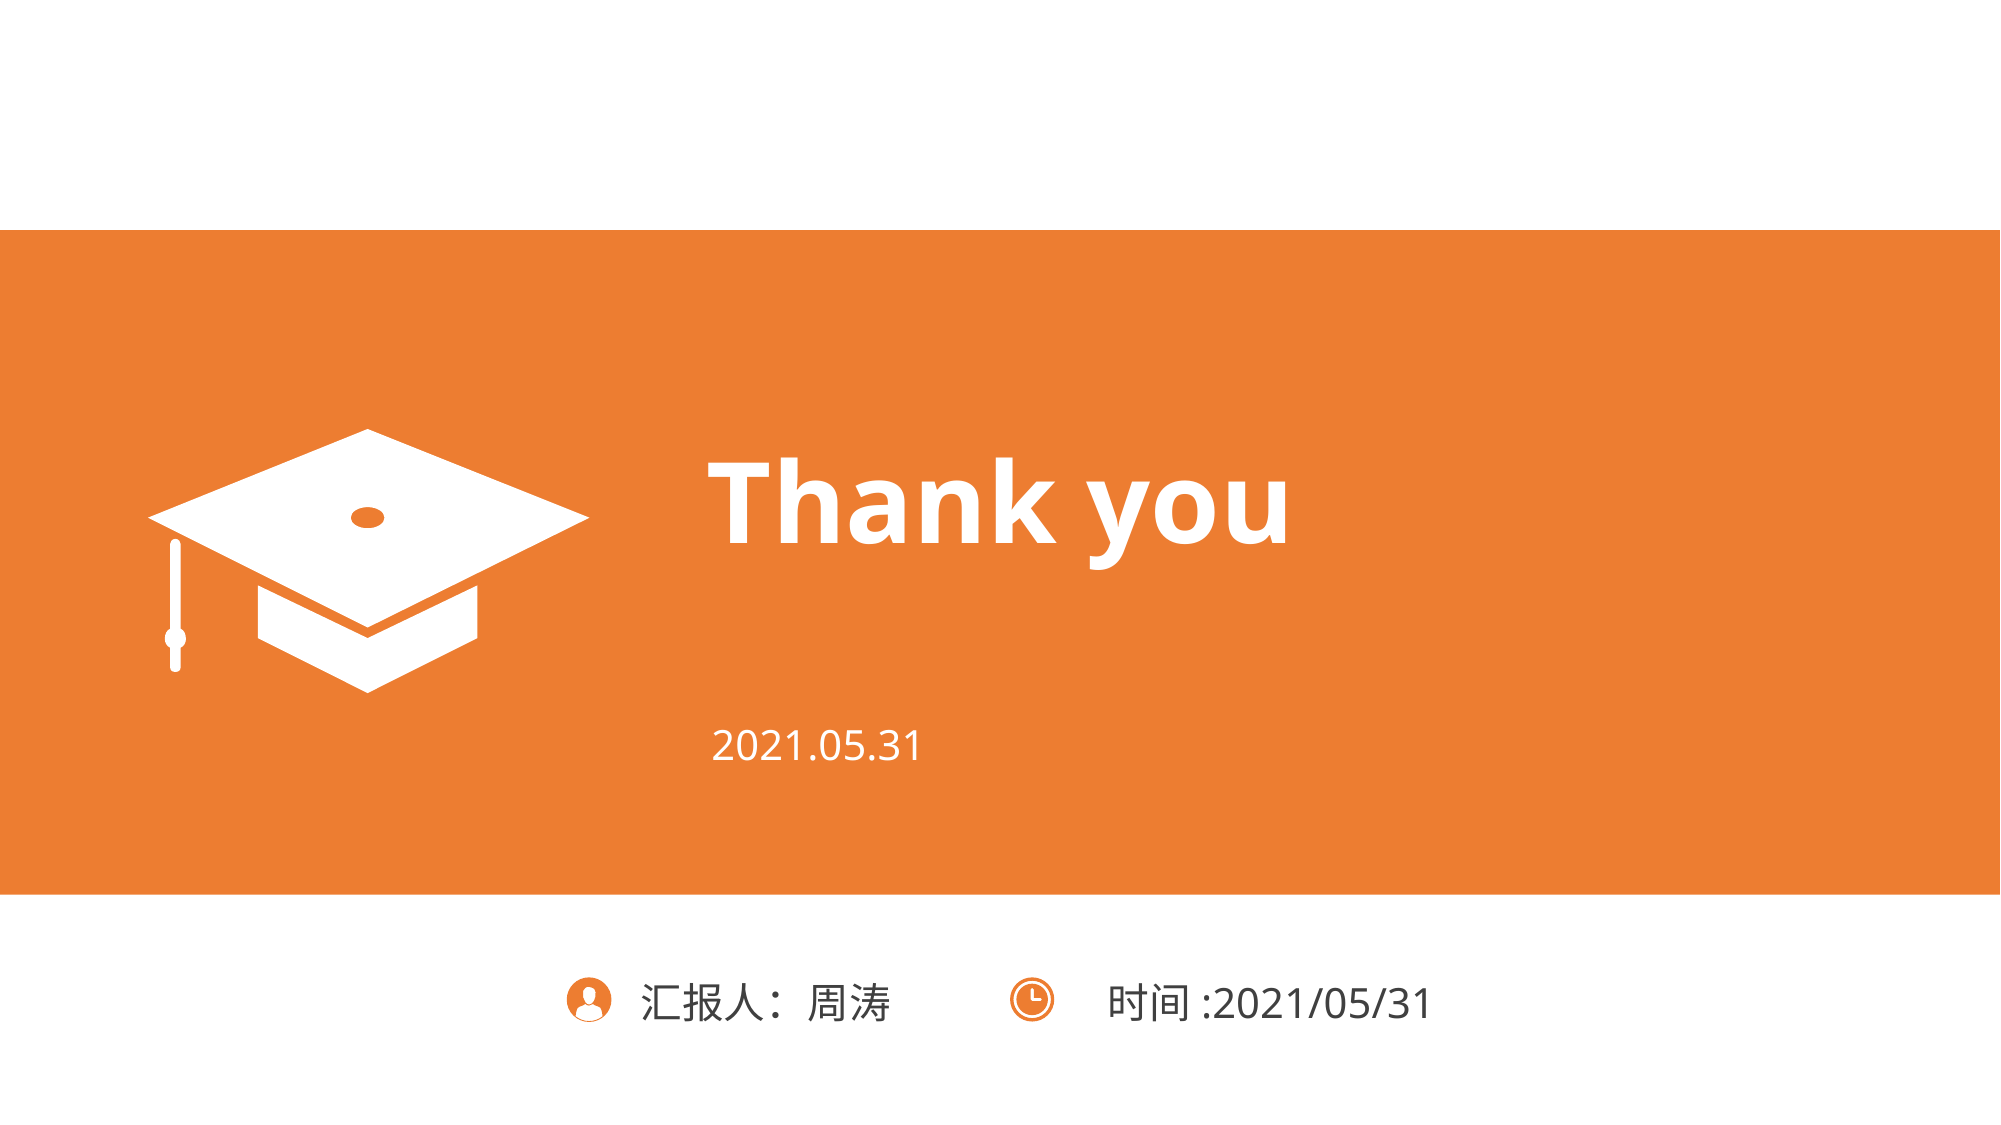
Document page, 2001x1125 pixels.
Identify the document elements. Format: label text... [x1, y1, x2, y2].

text_box Thank you [692, 423, 1728, 574]
text_box 汇报人：周涛 [640, 971, 957, 1028]
text_box 2021.05.31 [696, 711, 1000, 777]
text_box [257, 585, 478, 694]
text_box [566, 977, 612, 1022]
text_box [1010, 977, 1055, 1022]
text_box [164, 538, 186, 672]
text_box [0, 229, 2000, 896]
text_box 时间:2021/05/31 [1107, 971, 1469, 1028]
text_box [147, 428, 590, 628]
